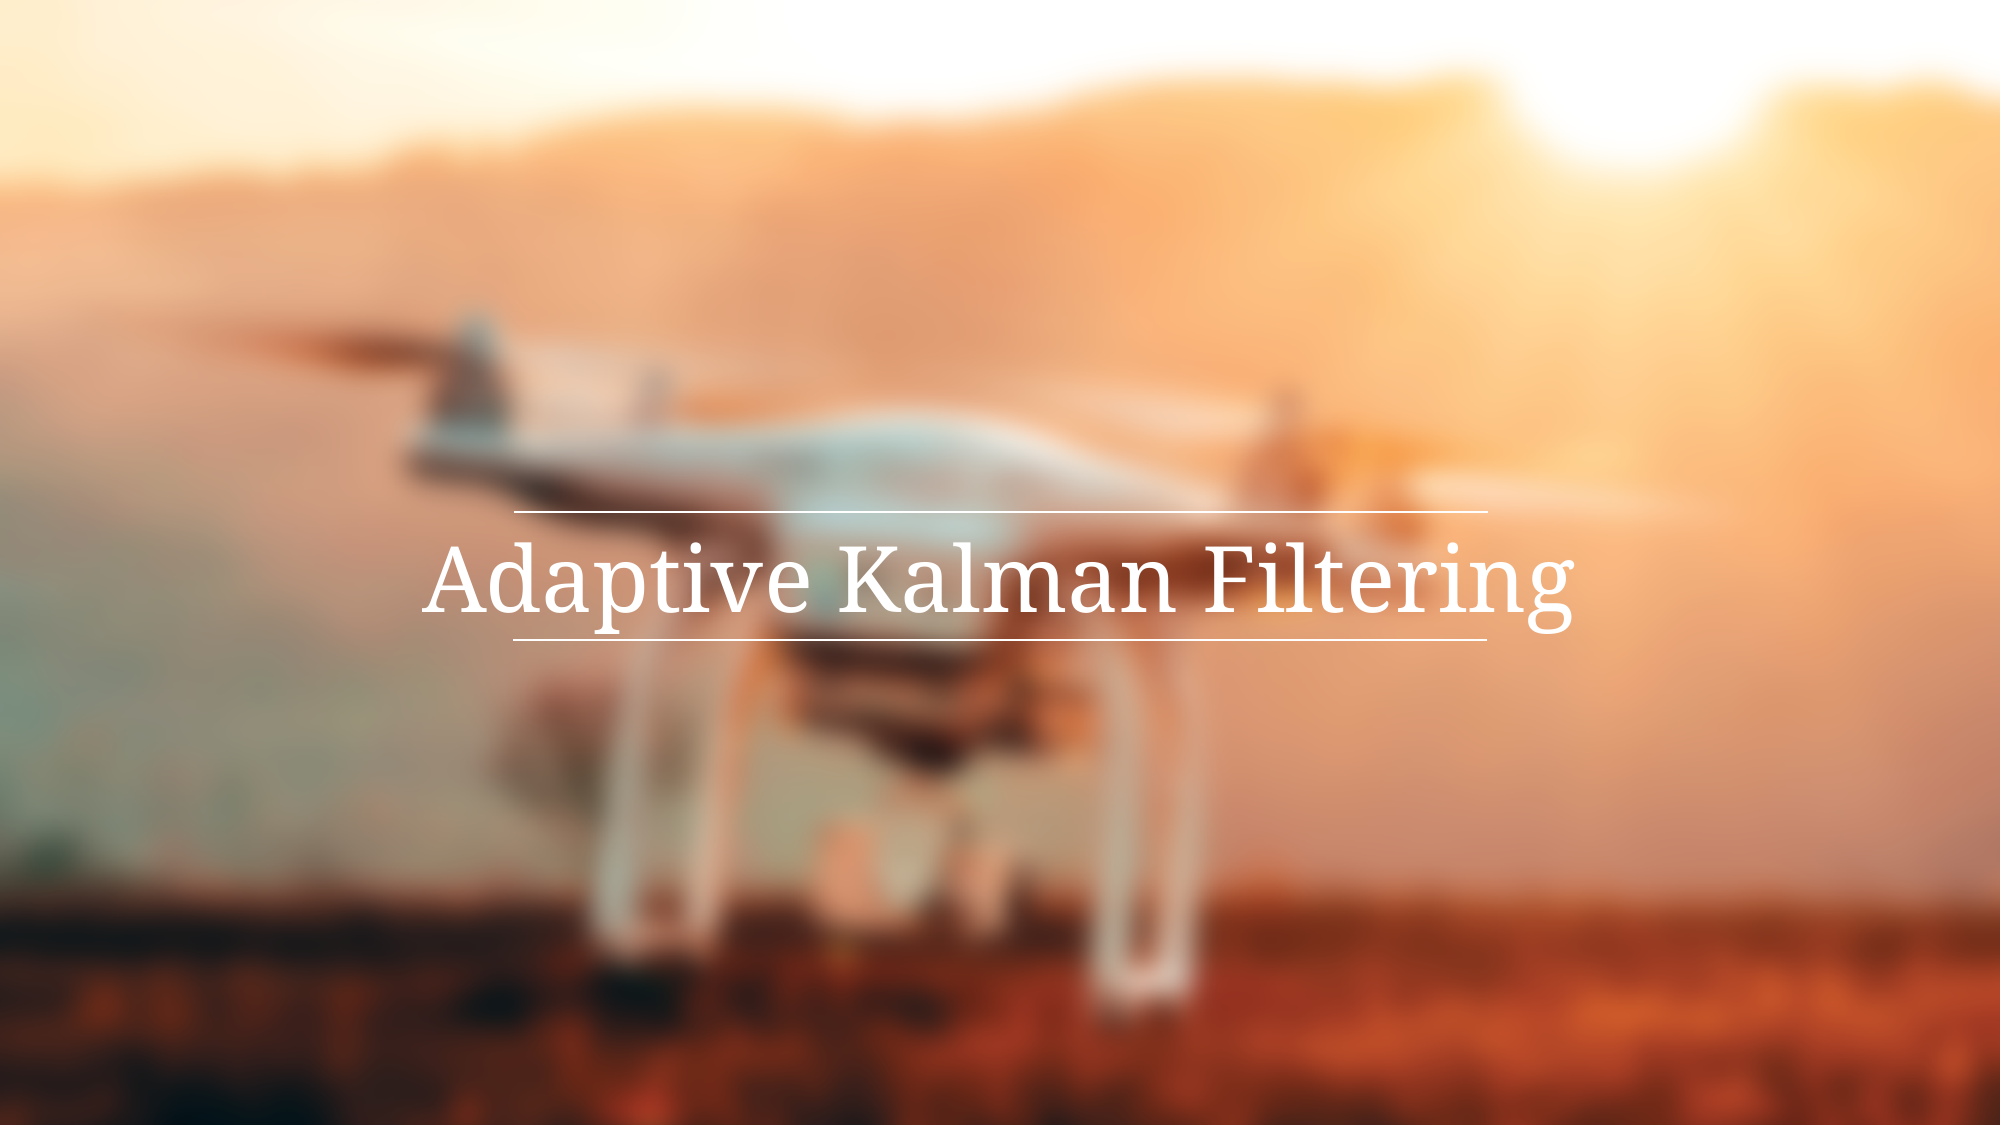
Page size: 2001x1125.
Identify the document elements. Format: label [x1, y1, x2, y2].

text_box [391, 511, 1609, 640]
picture [0, 0, 2000, 1125]
